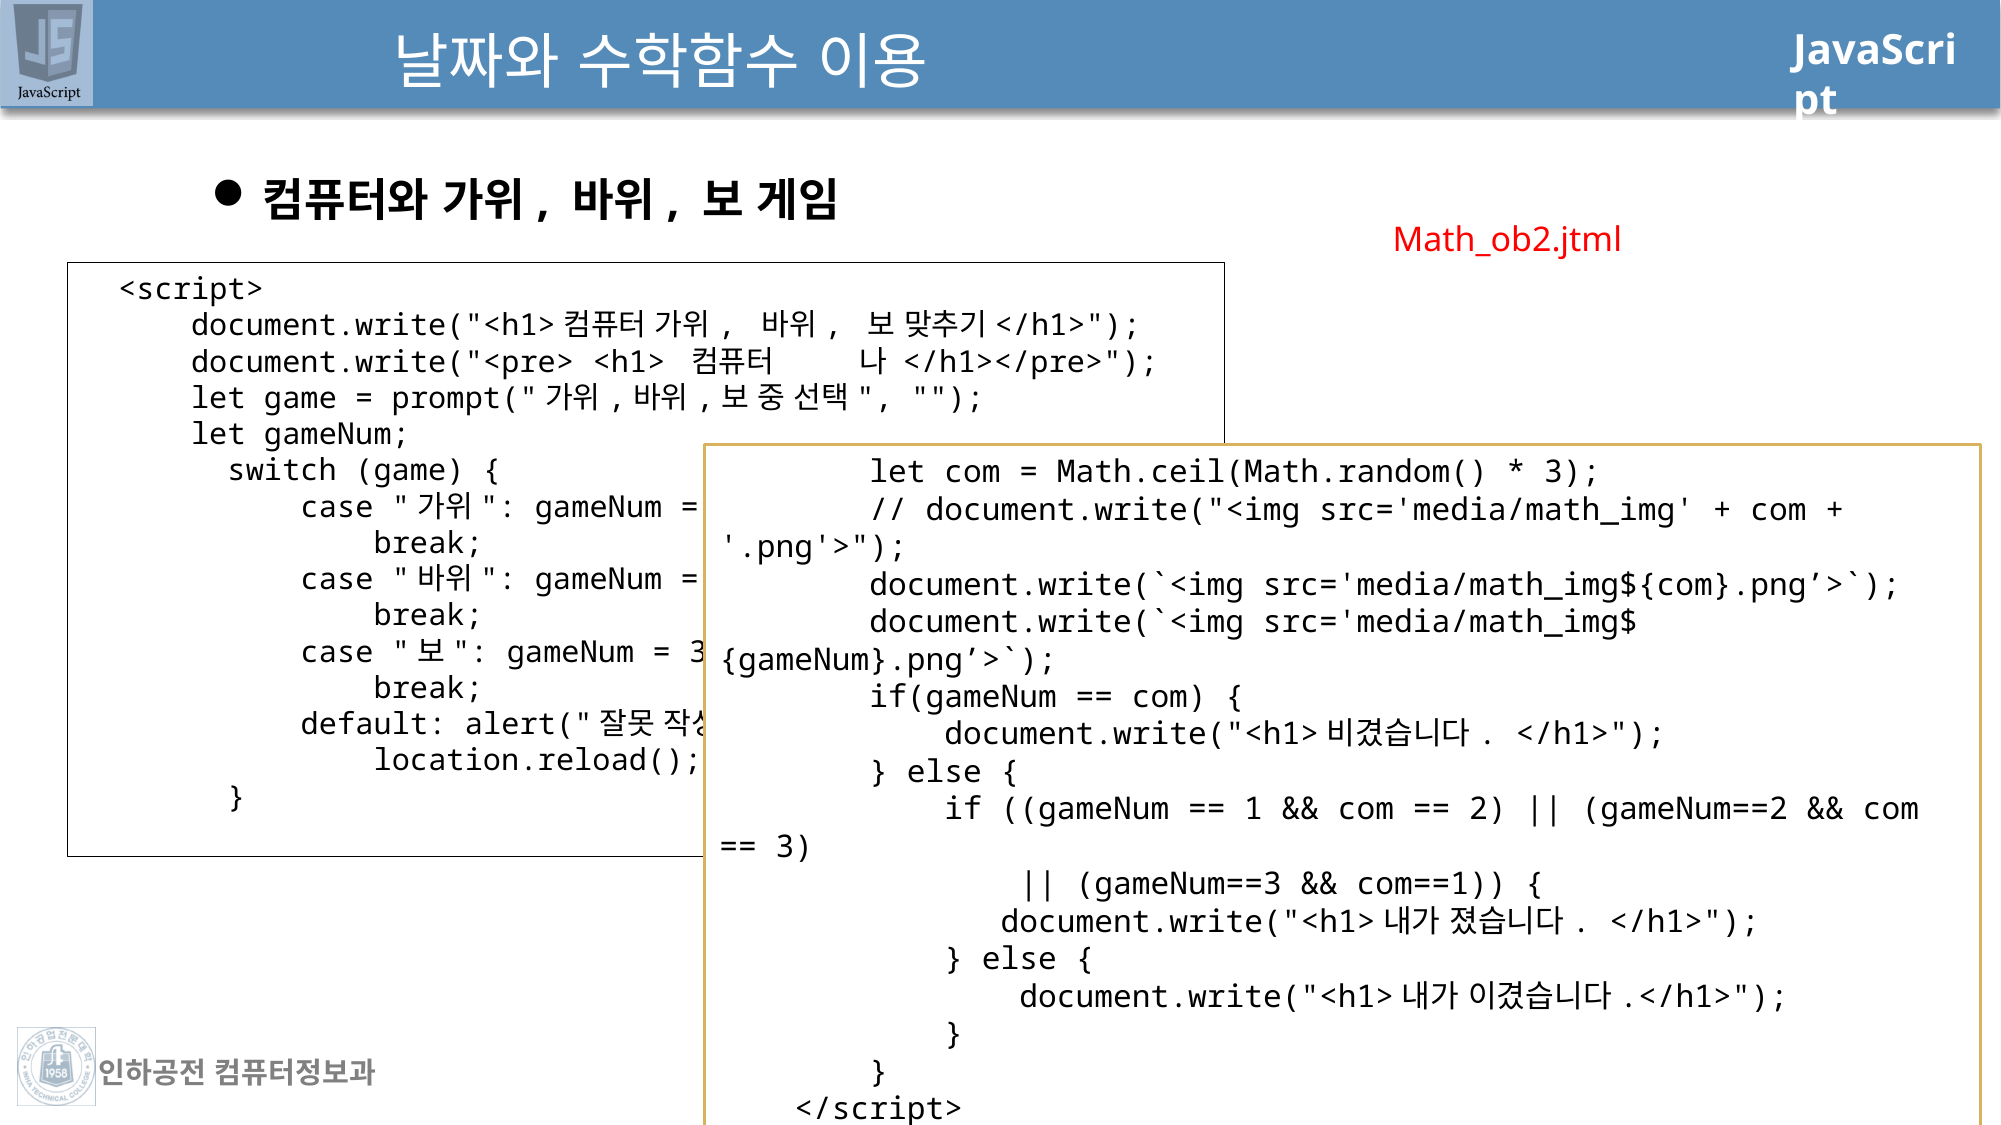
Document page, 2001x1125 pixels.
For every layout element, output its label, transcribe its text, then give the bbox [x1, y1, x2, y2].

text_box let com = Math.ceil(Math.random() * 3); // document.write("<img src='media/math_img' + com + '.png'>"); document.write(`<img src='media/math_img${com}.png’>`); document.write(`<img src='media/math_img${gameNum}.png’>`); if(gameNum == com) { document.write("<h1>비겼습니다. </h1>"); } else { if ((gameNum == 1 && com == 2) || (gameNum==2 && com == 3) || (gameNum==3 && com==1)) { document.write("<h1>내가 졌습니다. </h1>"); } else { document.write("<h1>내가 이겼습니다.</h1>"); } } </script> [703, 443, 1982, 1125]
text_box 날짜와 수학함수 이용 [378, 16, 1837, 104]
text_box 컴퓨터와 가위, 바위, 보 게임 [196, 164, 894, 234]
text_box Math_ob2.jtml [1377, 209, 1753, 266]
text_box <script> document.write("<h1>컴퓨터 가위, 바위, 보 맞추기</h1>"); document.write("<pre> <h1> 컴퓨터 나 </h1></pre>"); let game = prompt("가위,바위,보 중 선택", ""); let gameNum; switch (game) { case "가위": gameNum = 1; break; case "바위": gameNum = 2; break; case "보": gameNum = 3; break; default: alert("잘못 작성하셨습니다."); location.reload(); } [66, 261, 1225, 857]
